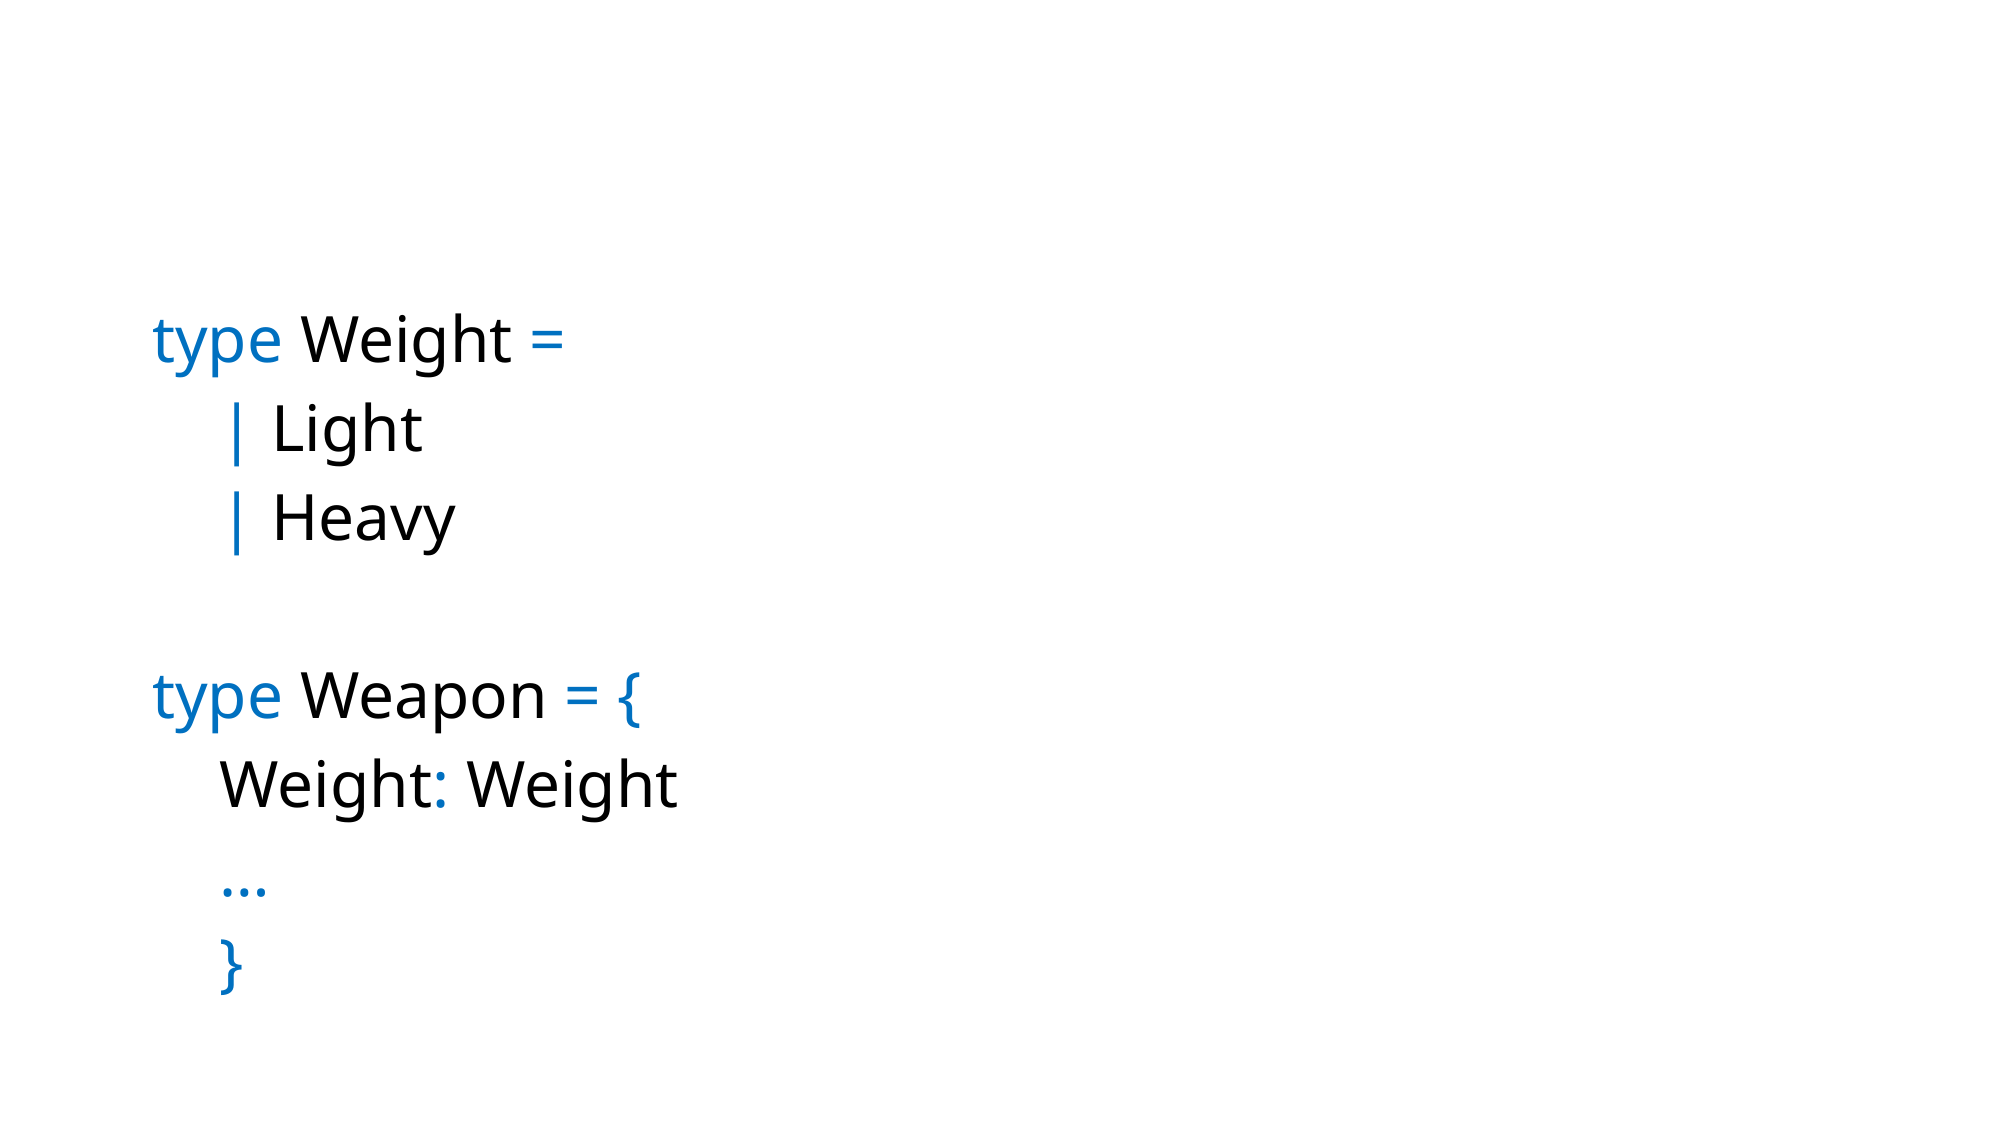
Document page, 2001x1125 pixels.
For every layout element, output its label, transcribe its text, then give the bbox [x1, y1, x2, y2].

list type Weight = | Light | Heavy type Weapon = { Weight: Weight … } [137, 299, 1863, 1014]
